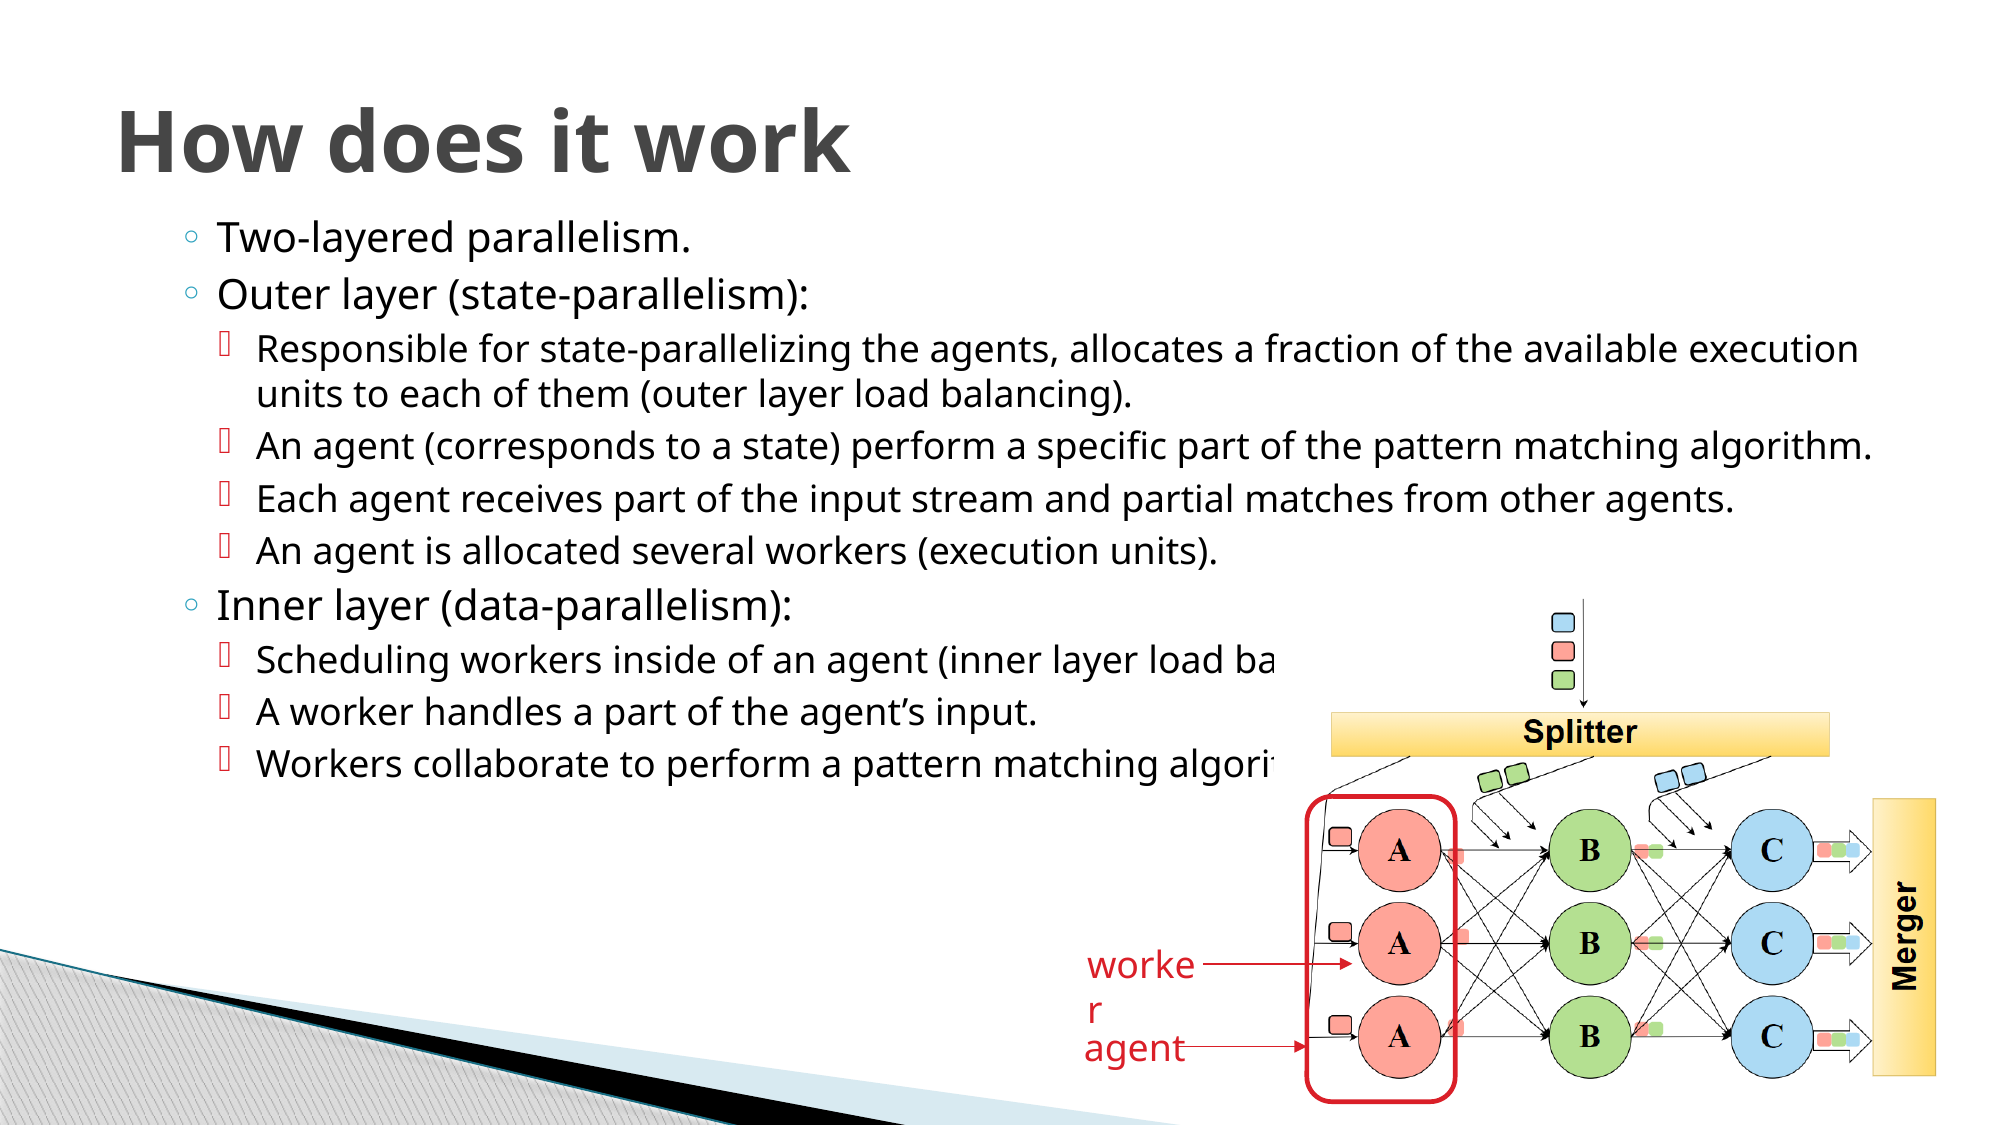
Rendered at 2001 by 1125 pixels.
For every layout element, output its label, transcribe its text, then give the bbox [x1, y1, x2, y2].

title How does it work [99, 45, 1900, 233]
list Two-layered parallelism. Outer layer (state-parallelism): Responsible for state-parallelizing the agents, allocates a fraction of the available execution units to each of them (outer layer load balancing). An agent (corresponds to a state) perform a specific part of the pattern matching algorithm. Each agent receives part of the input stream and partial matches from other agents. An agent is allocated several workers (execution units). Inner layer (data-parallelism): Scheduling workers inside of an agent (inner layer load balancing). A worker handles a part of the agent’s input. Workers collaborate to perform a pattern matching algorithm. [99, 233, 1900, 946]
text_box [1068, 595, 1944, 1102]
